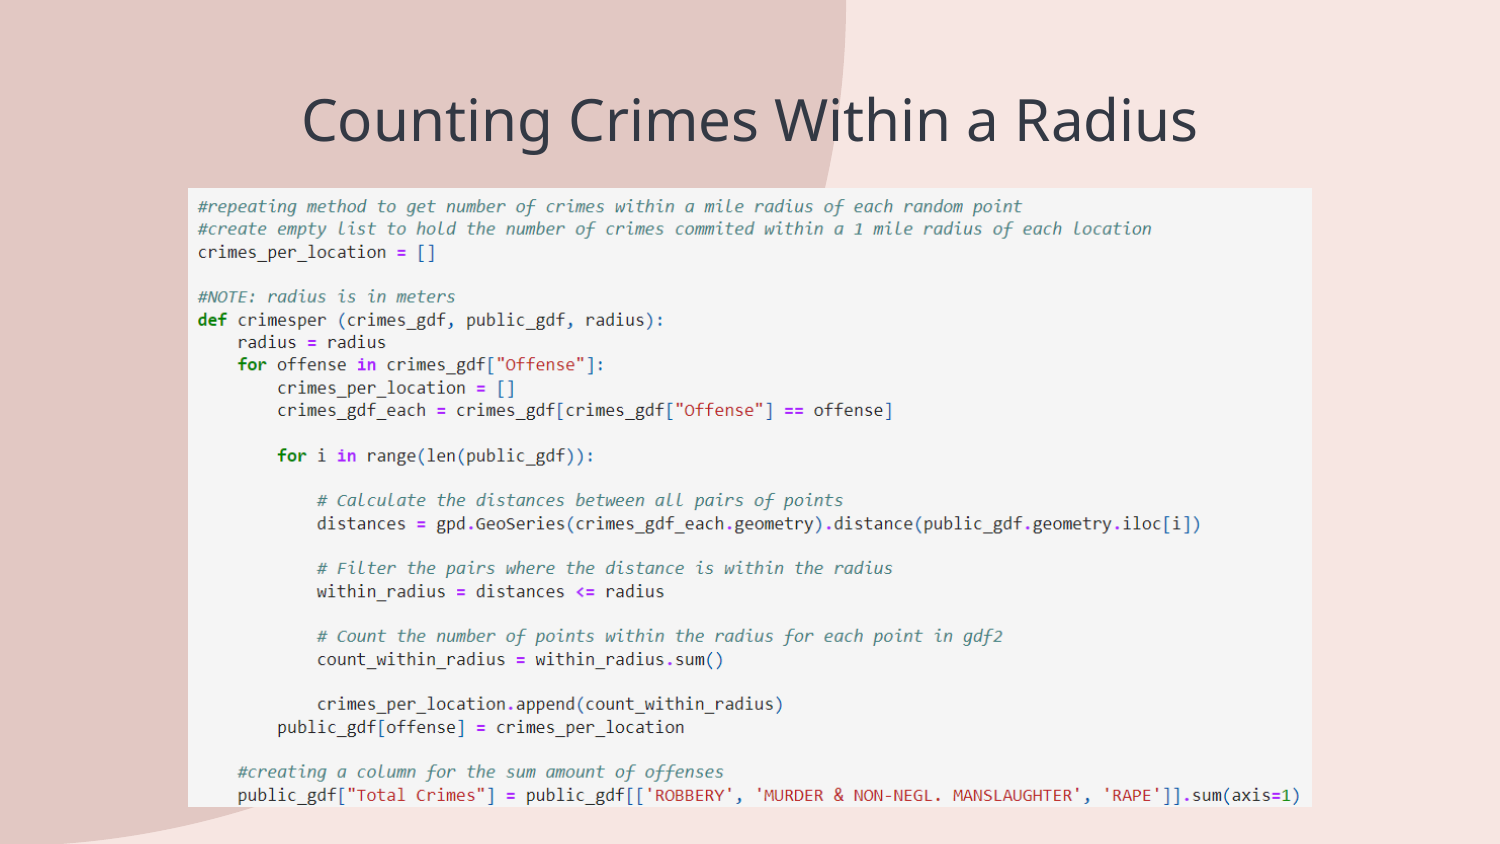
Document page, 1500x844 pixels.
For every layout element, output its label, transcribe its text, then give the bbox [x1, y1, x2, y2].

picture [187, 188, 1313, 807]
title Counting Crimes Within a Radius [194, 68, 1306, 176]
